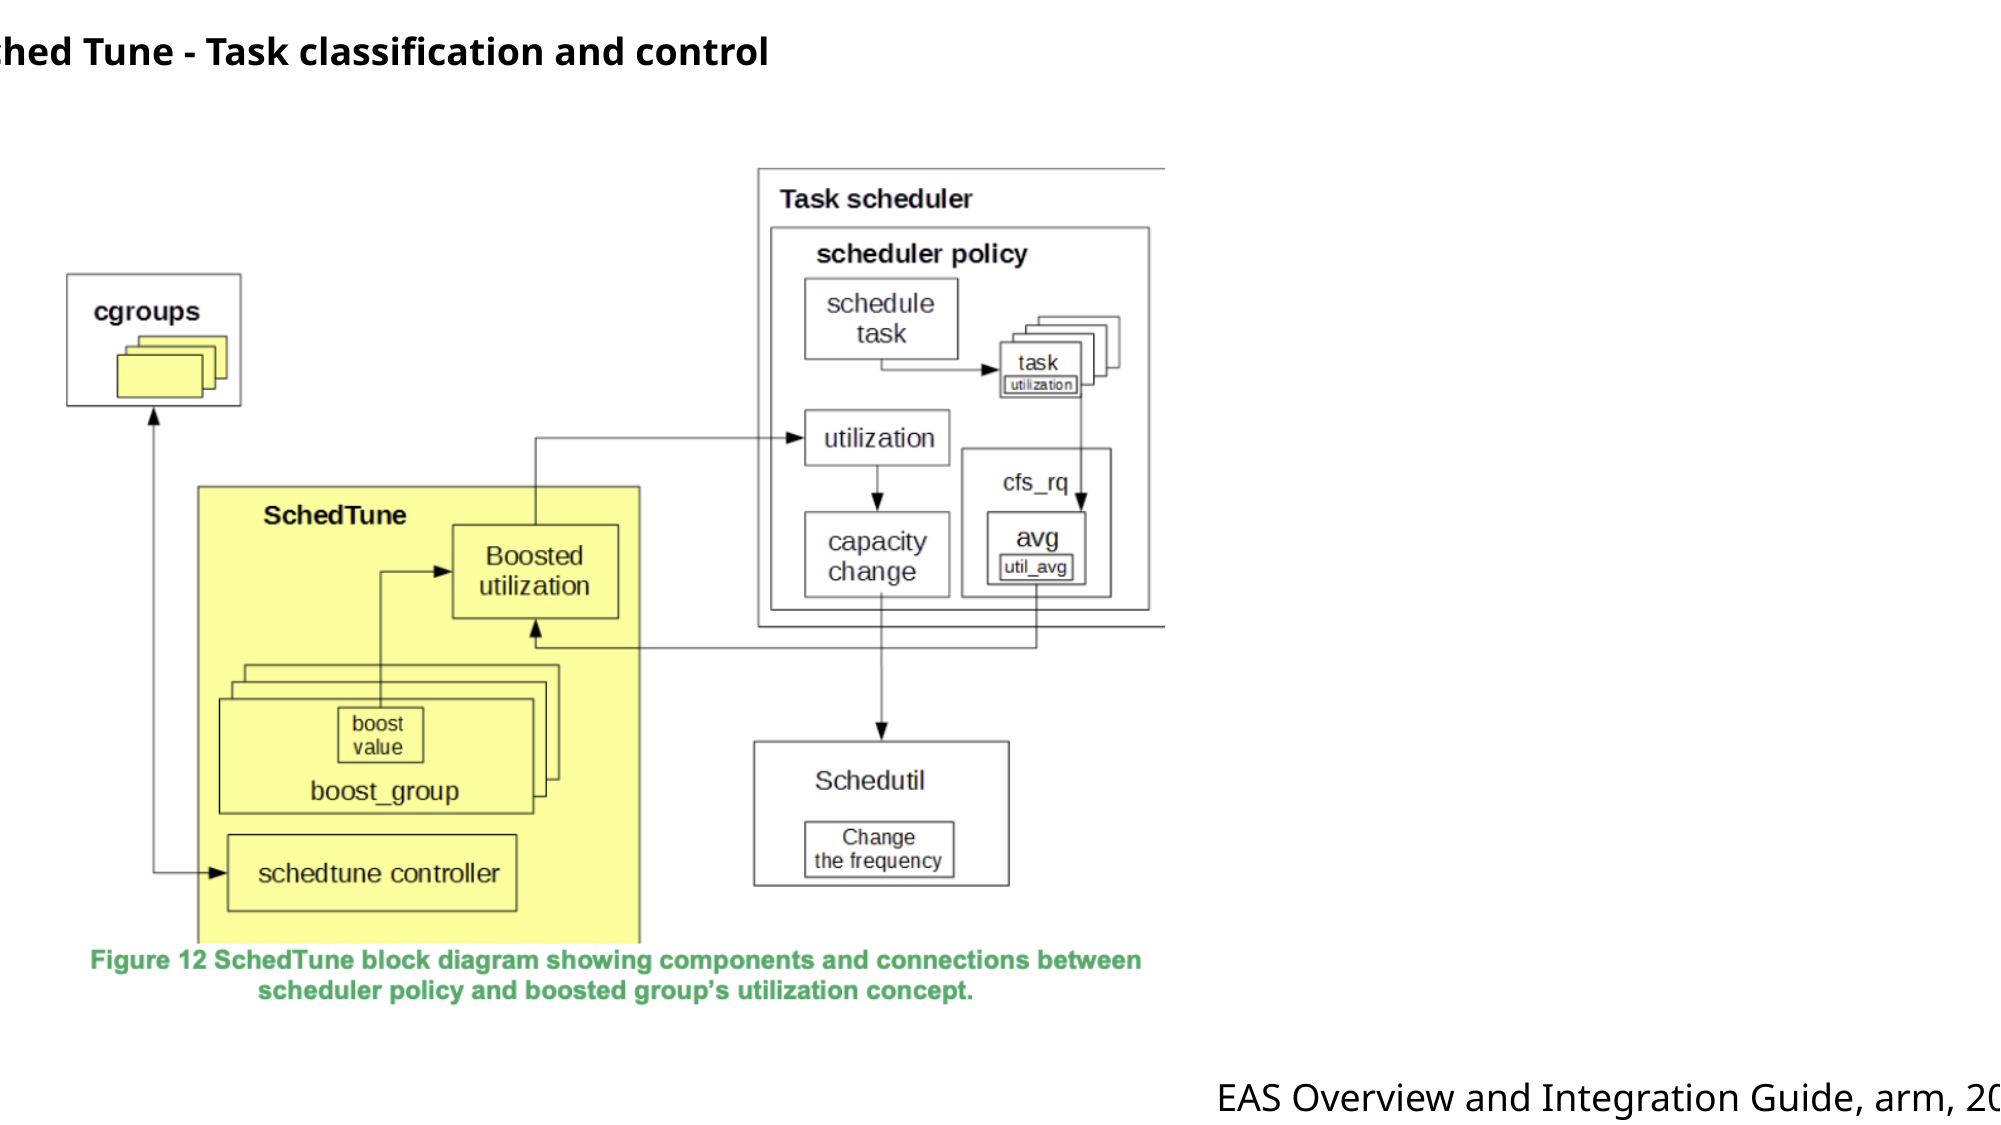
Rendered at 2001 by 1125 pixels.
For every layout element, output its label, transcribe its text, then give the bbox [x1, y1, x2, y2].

text_box Sched Tune - Task classification and control [0, 20, 796, 126]
picture [31, 139, 1246, 1051]
text_box EAS Overview and Integration Guide, arm, 2018 [1201, 1066, 2000, 1125]
